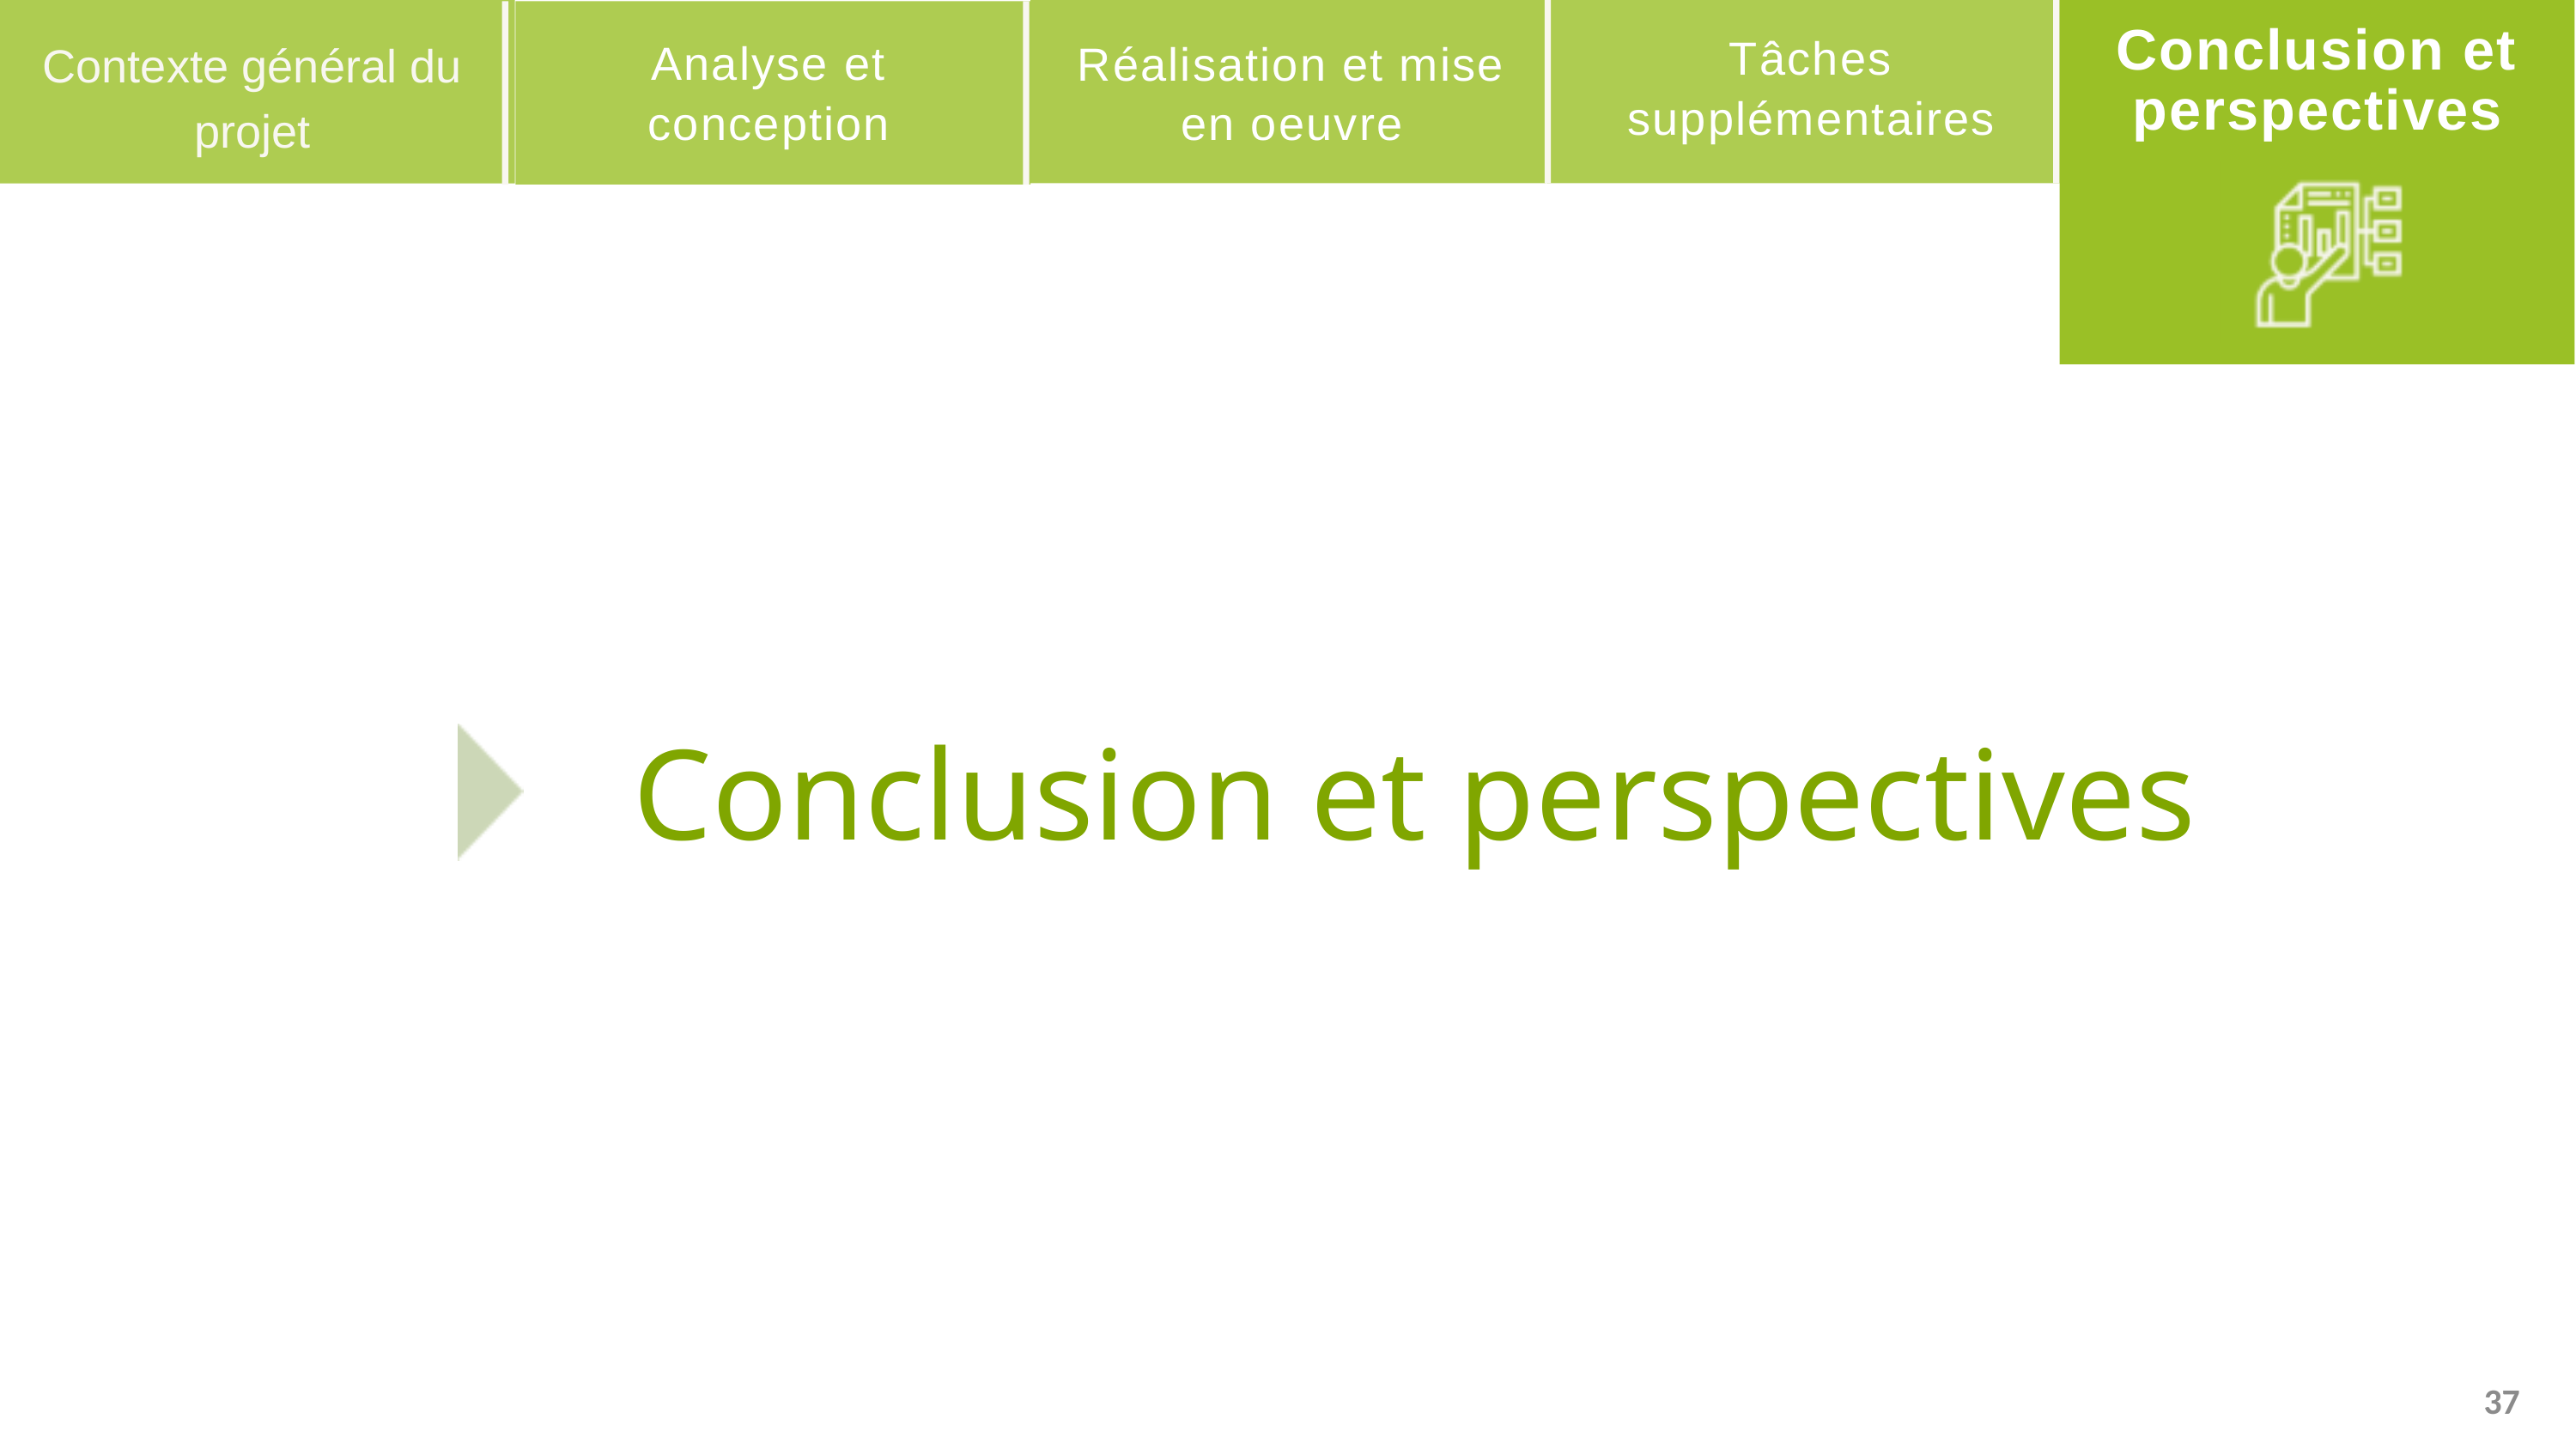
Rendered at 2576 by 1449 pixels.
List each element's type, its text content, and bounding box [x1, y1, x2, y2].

text_box [1030, 0, 1544, 65]
text_box Conclusion et perspectives [2088, 21, 2547, 142]
picture [458, 724, 524, 862]
text_box [1552, 0, 2053, 64]
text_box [1455, 65, 1640, 118]
text_box [515, 1, 1023, 65]
text_box Analyse et conception [541, 29, 998, 150]
text_box [515, 126, 1023, 185]
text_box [1965, 65, 2149, 118]
text_box [0, 0, 515, 184]
text_box [1030, 124, 1544, 184]
picture [2219, 161, 2439, 343]
text_box [1552, 124, 2053, 184]
text_box [2059, 0, 2575, 365]
text_box Réalisation et mise en oeuvre [1064, 30, 1520, 150]
slide_number 37 [2233, 1374, 2533, 1427]
text_box Contexte général du projet [24, 27, 480, 158]
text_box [413, 67, 598, 119]
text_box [934, 67, 1119, 119]
text_box Conclusion et perspectives [633, 690, 2259, 865]
text_box Tâches supplémentaires [1575, 24, 2048, 145]
